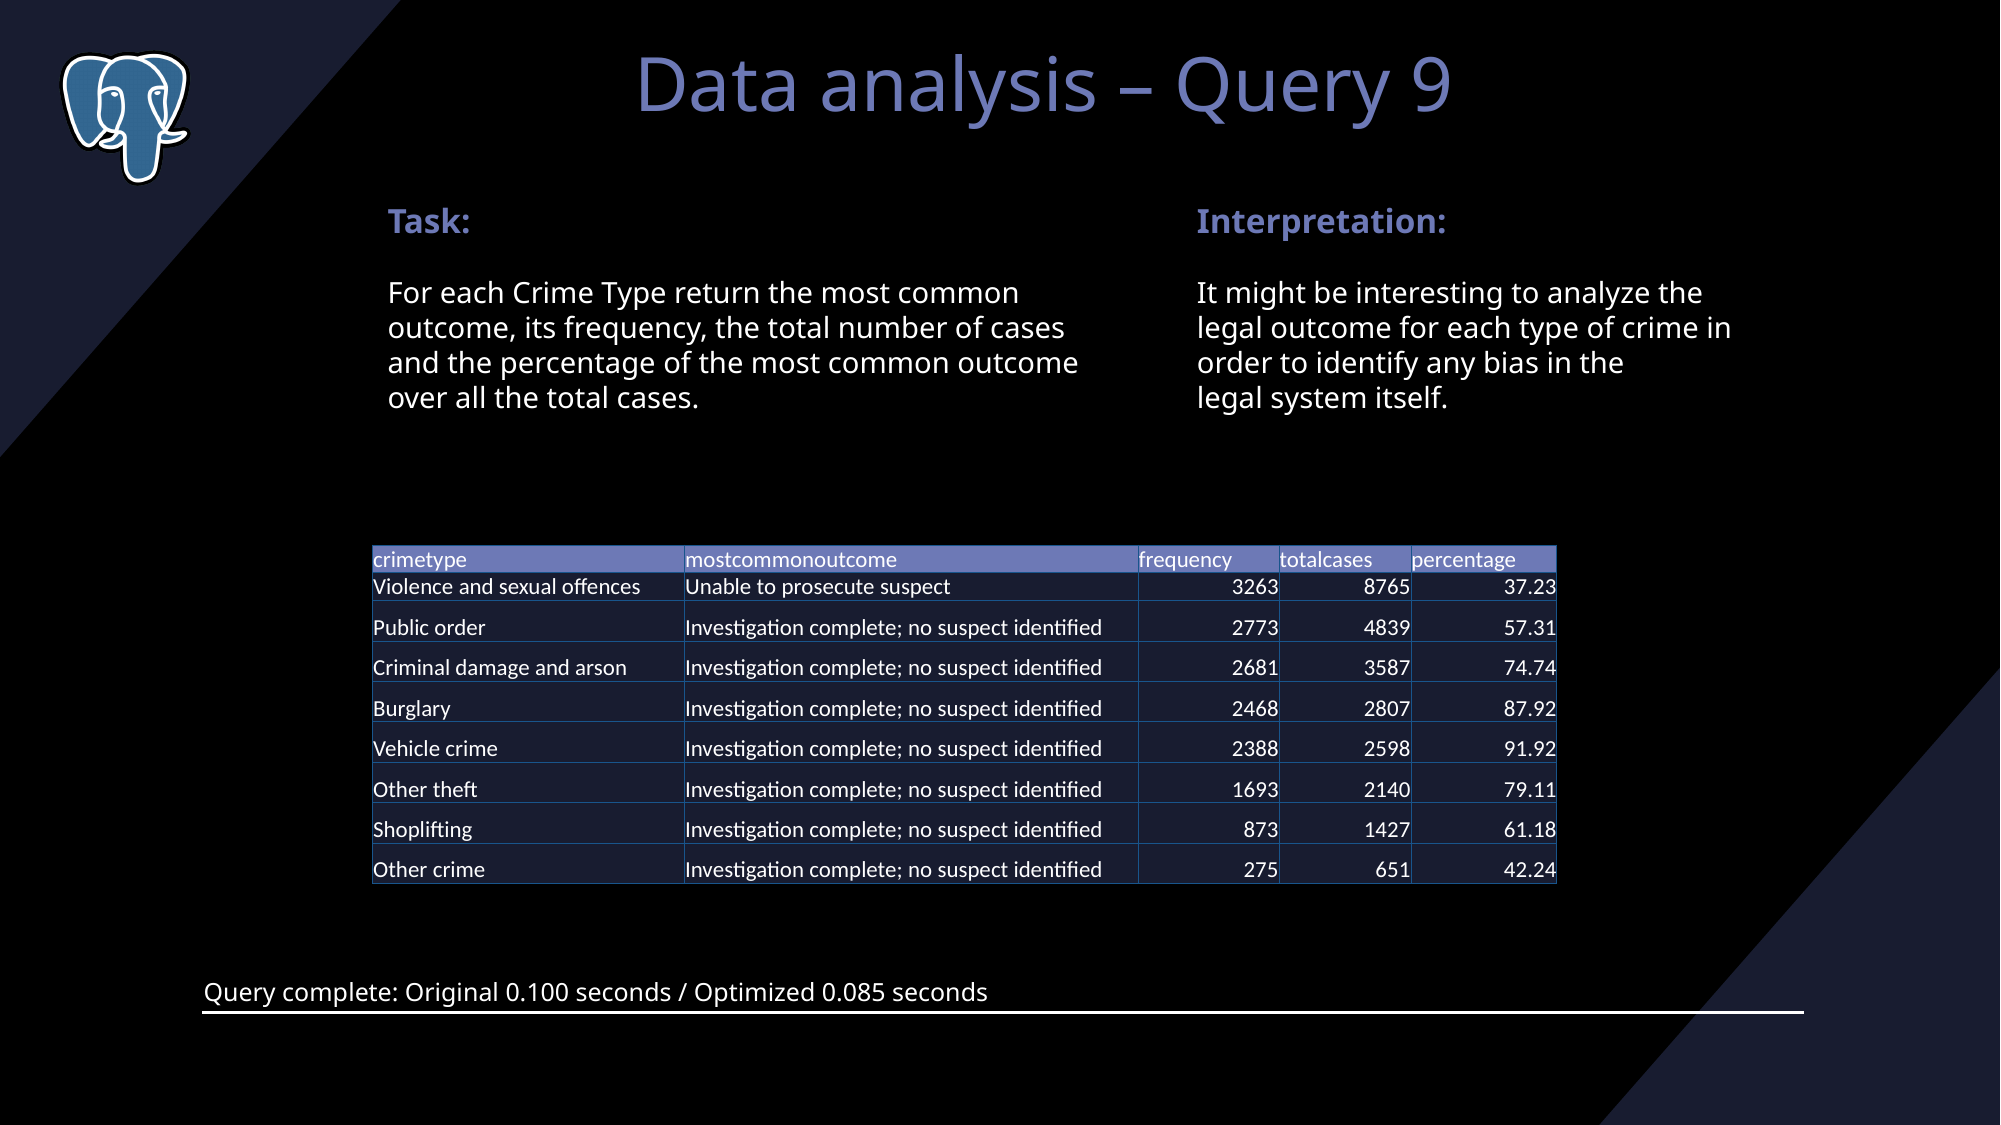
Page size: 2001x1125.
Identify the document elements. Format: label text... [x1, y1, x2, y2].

table_cell 275 [1139, 844, 1279, 883]
table_cell Investigation complete; no suspect identified [685, 803, 1138, 843]
table_cell Investigation complete; no suspect identified [685, 722, 1138, 762]
table_header crimetype [373, 546, 684, 572]
table_cell Criminal damage and arson [373, 642, 684, 681]
table_cell Other crime [373, 844, 684, 883]
text_box Task: For each Crime Type return the most common outcome, its frequency, the total number of cases and the percentage of the most common outcome over all the total cases. [372, 192, 1118, 422]
table_cell 2681 [1139, 642, 1279, 681]
table_cell 37.23 [1412, 573, 1556, 600]
text_box Query complete: Original 0.100 seconds / Optimized 0.085 seconds [188, 968, 1395, 1014]
text_box Interpretation: It might be interesting to analyze the legal outcome for each type of crime in order to identify any bias in the legal system itself. [1182, 192, 1767, 422]
text_box Data analysis – Query 9 [619, 28, 1805, 134]
table_cell Investigation complete; no suspect identified [685, 642, 1138, 681]
table_cell 2388 [1139, 722, 1279, 762]
table_cell 91.92 [1412, 722, 1556, 762]
table_cell 42.24 [1412, 844, 1556, 883]
table_cell 2807 [1280, 682, 1411, 721]
table_cell Investigation complete; no suspect identified [685, 844, 1138, 883]
table_cell 2468 [1139, 682, 1279, 721]
table_cell 74.74 [1412, 642, 1556, 681]
table_cell 3263 [1139, 573, 1279, 600]
table_cell 1693 [1139, 763, 1279, 802]
table_header percentage [1412, 546, 1556, 572]
table_cell 3587 [1280, 642, 1411, 681]
table_cell Public order [373, 601, 684, 641]
table_cell 2598 [1280, 722, 1411, 762]
table_cell Burglary [373, 682, 684, 721]
table_cell 8765 [1280, 573, 1411, 600]
table_cell 57.31 [1412, 601, 1556, 641]
table_cell Other theft [373, 763, 684, 802]
table_cell 2773 [1139, 601, 1279, 641]
table_header totalcases [1280, 546, 1411, 572]
table_cell Investigation complete; no suspect identified [685, 763, 1138, 802]
table_cell 61.18 [1412, 803, 1556, 843]
table_cell 79.11 [1412, 763, 1556, 802]
table_cell Violence and sexual offences [373, 573, 684, 600]
table_cell 4839 [1280, 601, 1411, 641]
picture [59, 50, 191, 186]
table_header mostcommonoutcome [685, 546, 1138, 572]
table_cell Investigation complete; no suspect identified [685, 601, 1138, 641]
table_cell 651 [1280, 844, 1411, 883]
table_cell Shoplifting [373, 803, 684, 843]
table_cell 873 [1139, 803, 1279, 843]
table_cell 1427 [1280, 803, 1411, 843]
table_cell 87.92 [1412, 682, 1556, 721]
table_cell Vehicle crime [373, 722, 684, 762]
table_cell Unable to prosecute suspect [685, 573, 1138, 600]
table_header frequency [1139, 546, 1279, 572]
table_cell 2140 [1280, 763, 1411, 802]
table_cell Investigation complete; no suspect identified [685, 682, 1138, 721]
